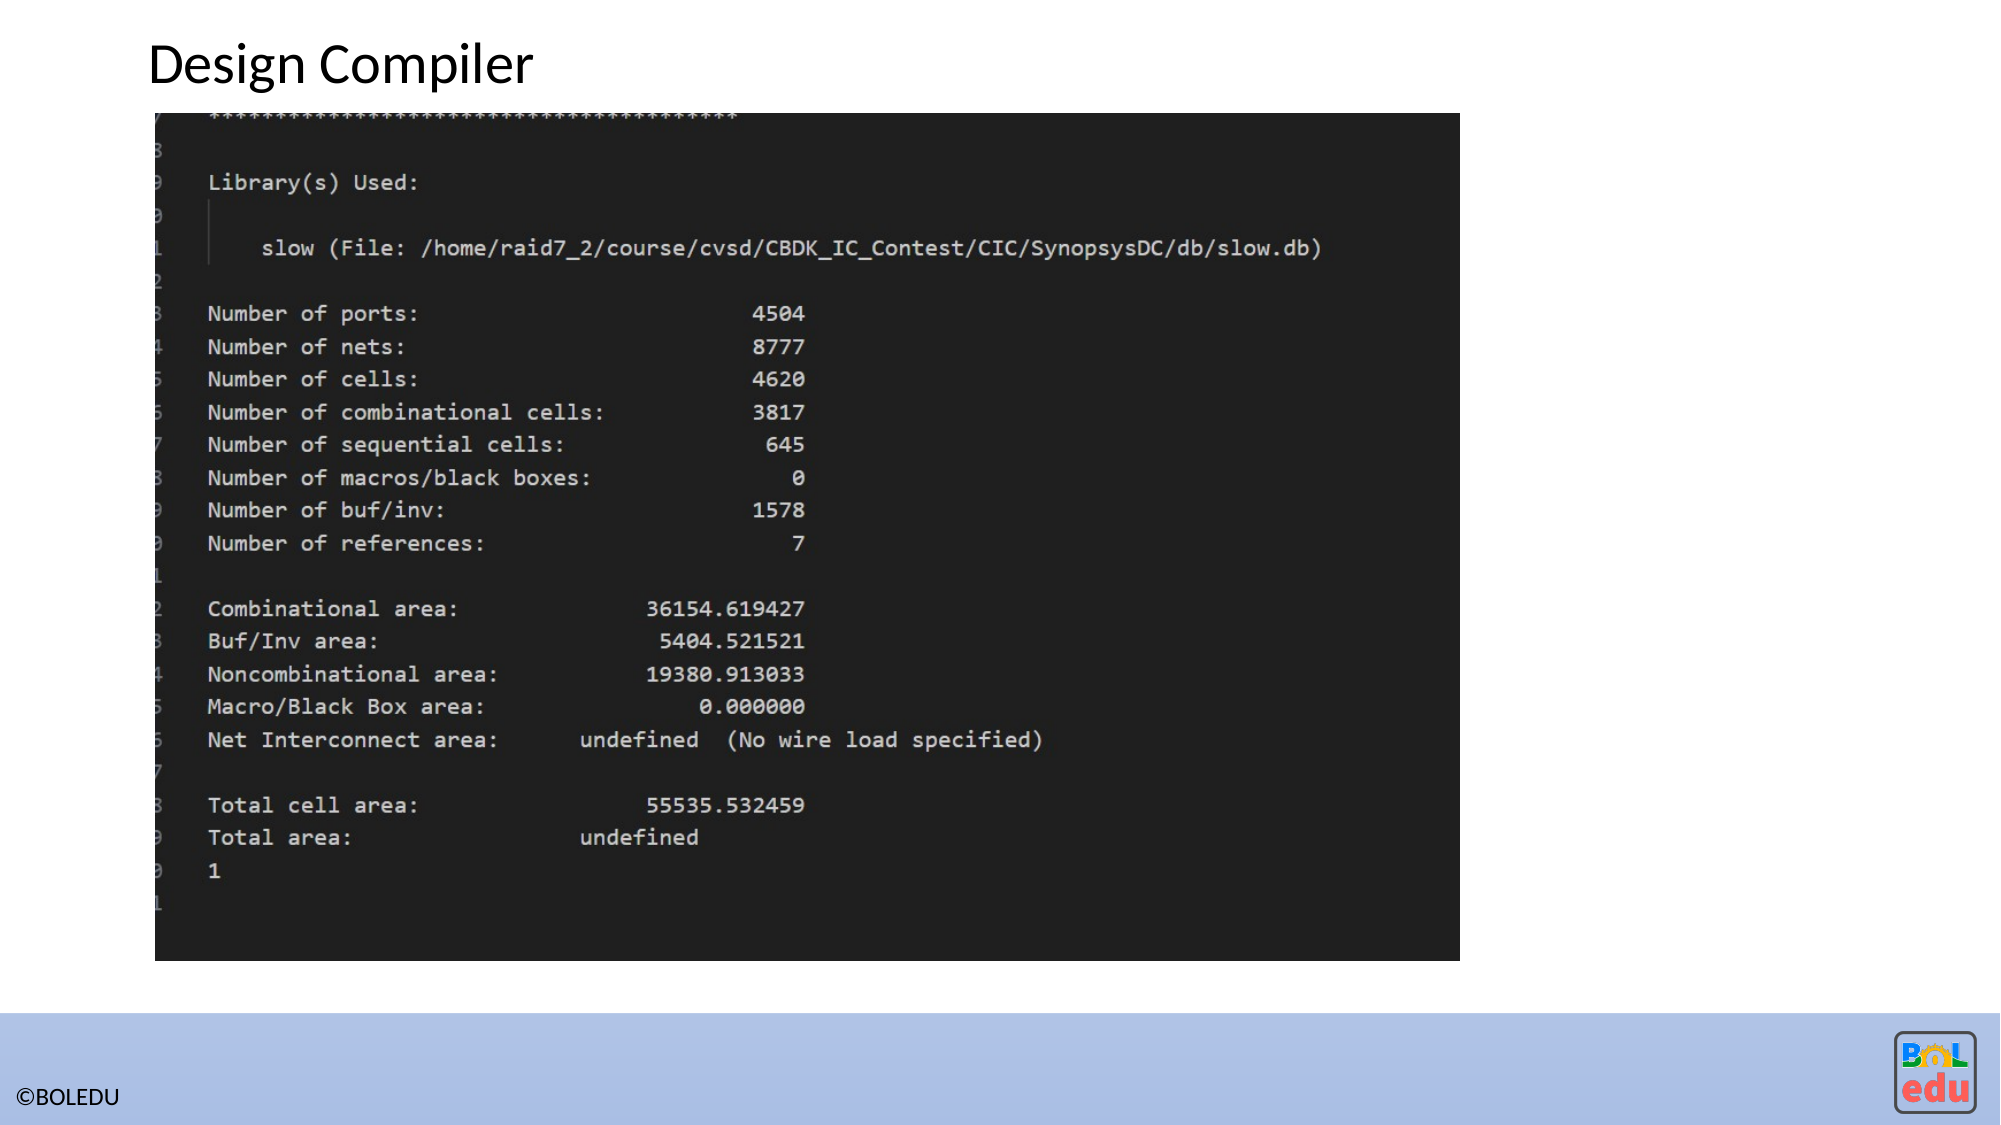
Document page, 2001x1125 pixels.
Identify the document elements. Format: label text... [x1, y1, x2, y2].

text_box [137, 85, 1863, 920]
picture [1894, 1031, 1981, 1114]
text_box Design Compiler [133, 25, 1855, 196]
picture [155, 112, 1460, 962]
text_box [189, 1002, 1426, 1065]
